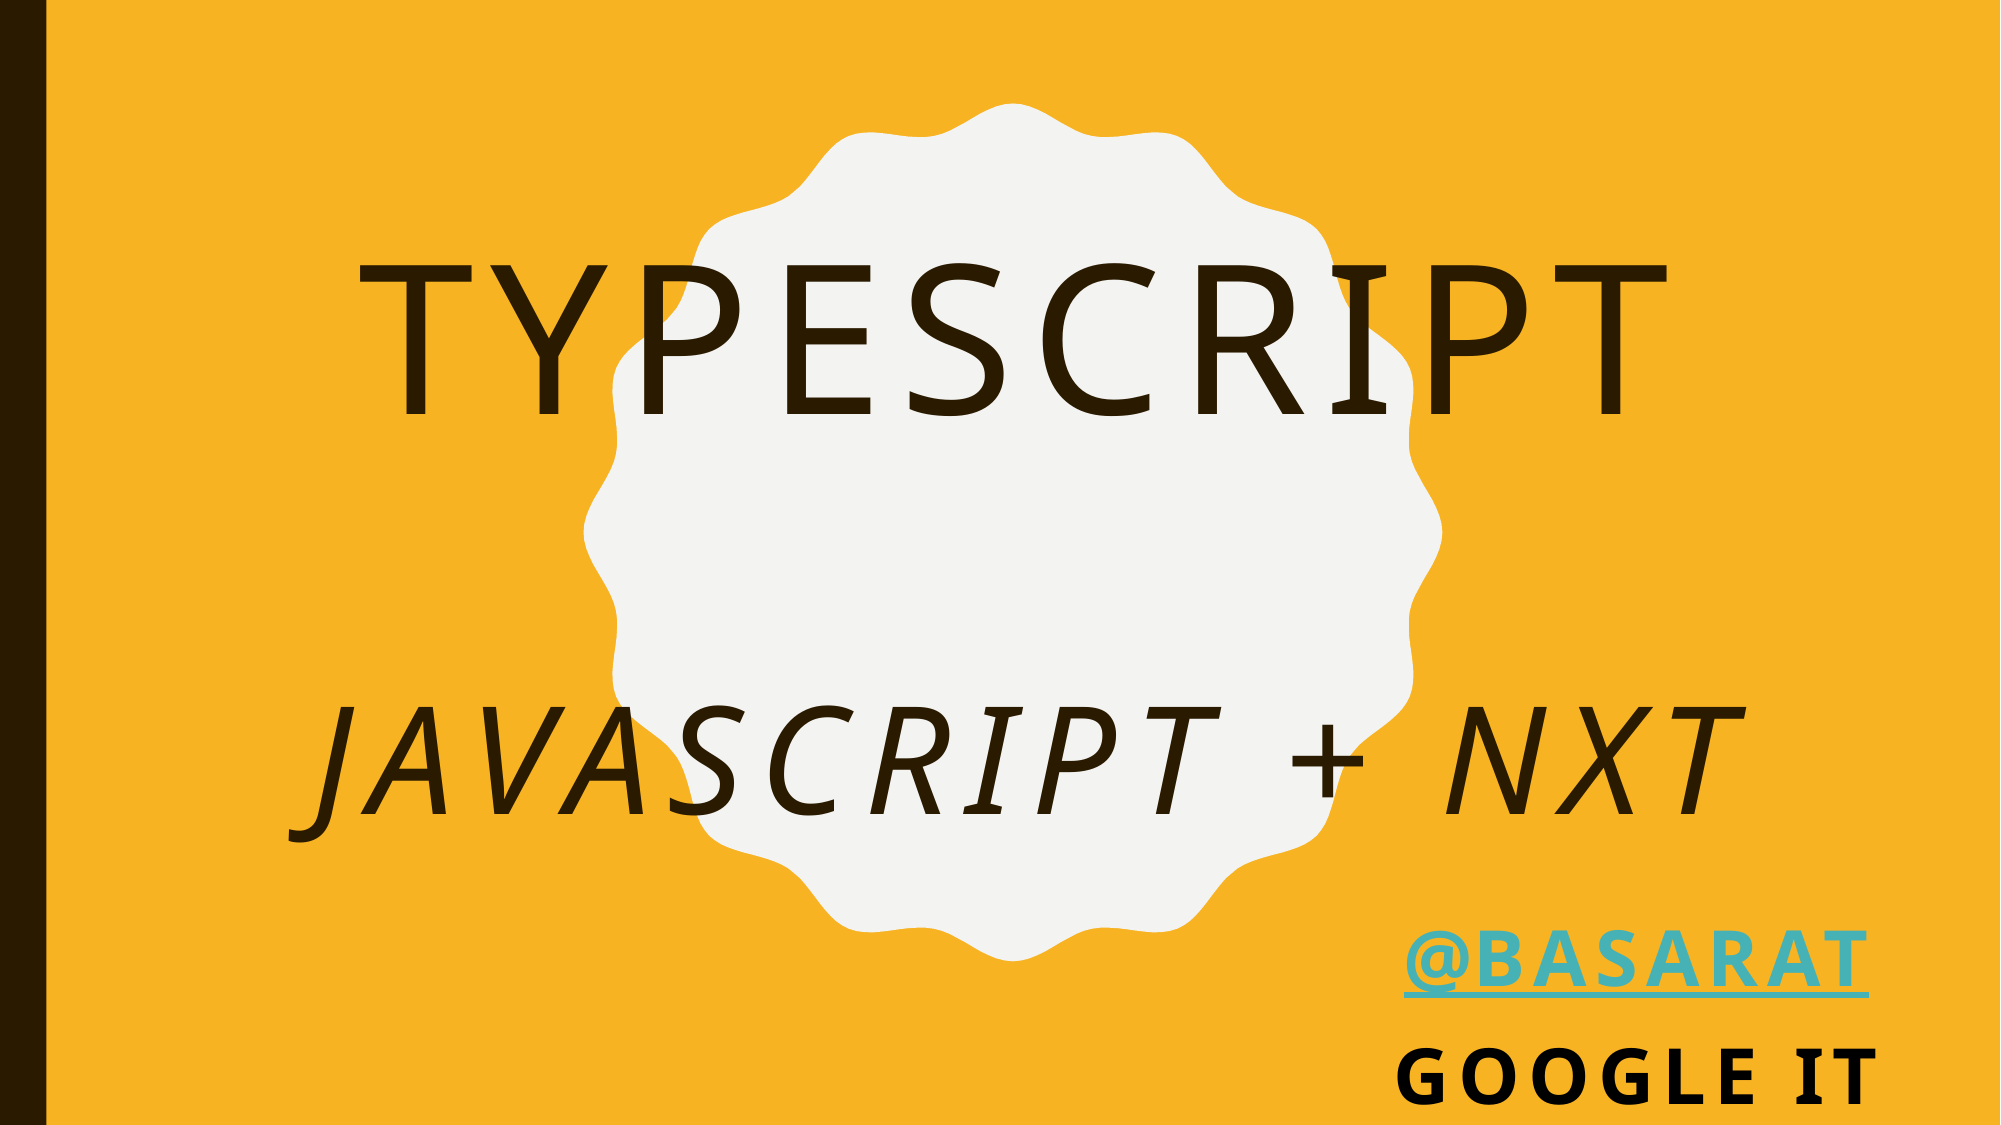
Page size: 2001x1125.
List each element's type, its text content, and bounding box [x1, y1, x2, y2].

title TypeScript JavaScript + NXT [176, 180, 1870, 902]
subtitle @basarat Google it [1327, 901, 1946, 1125]
